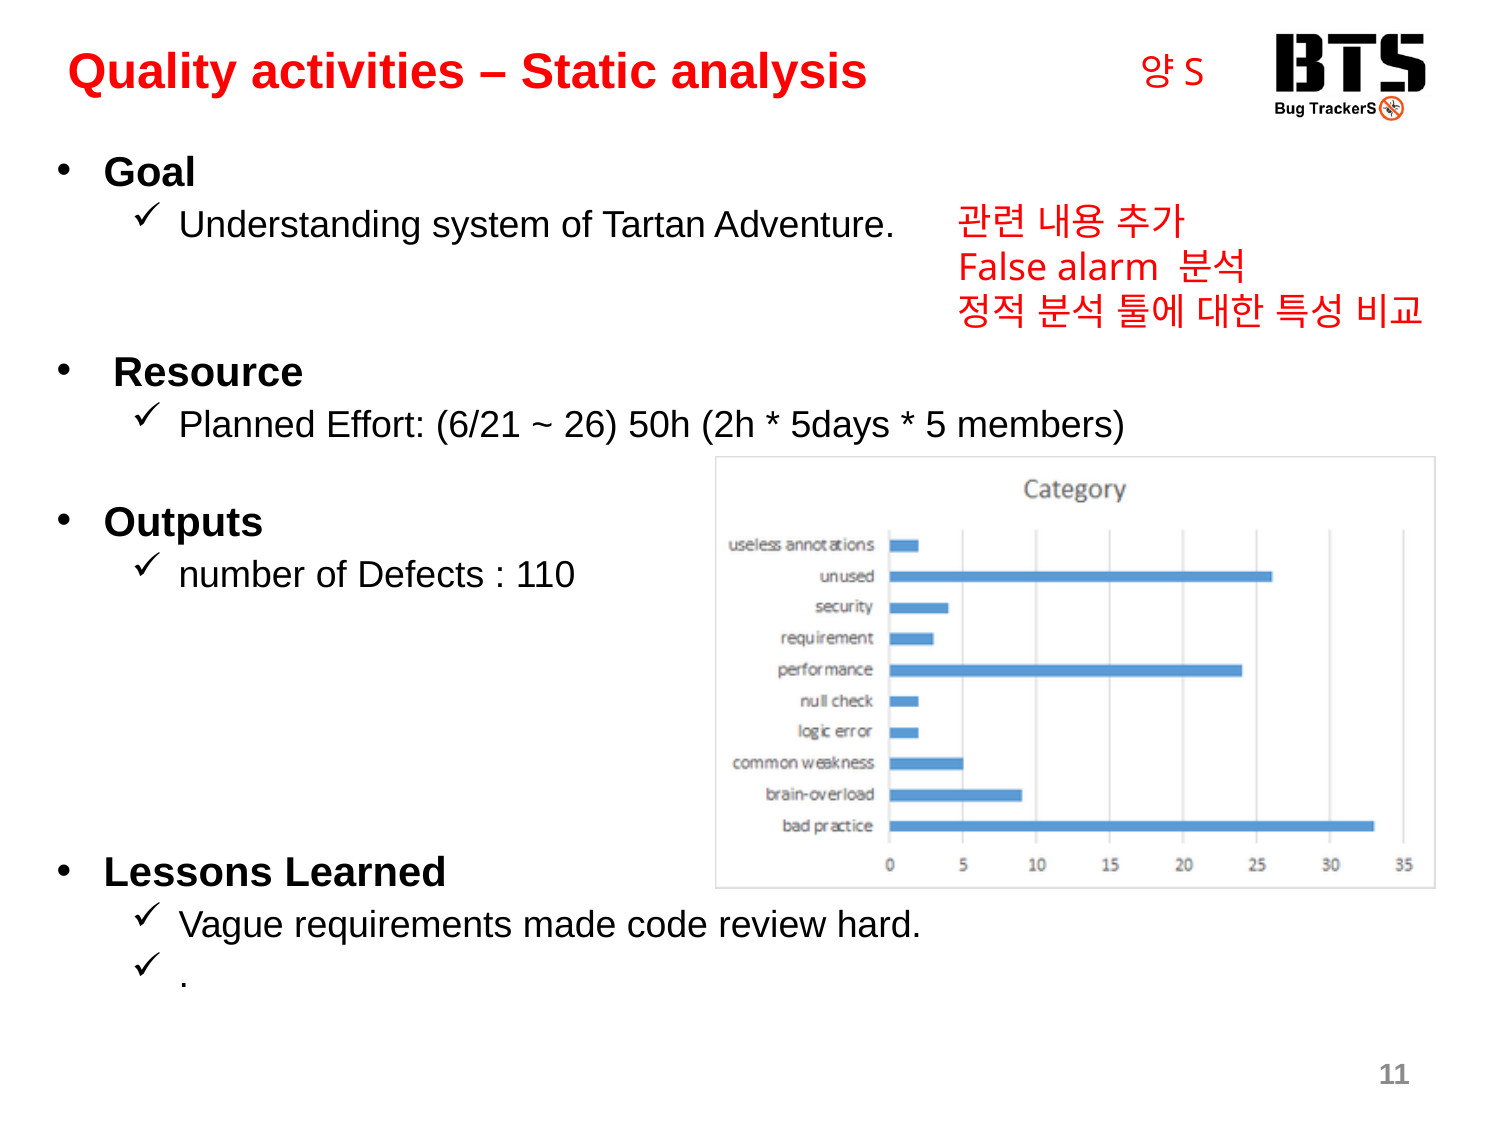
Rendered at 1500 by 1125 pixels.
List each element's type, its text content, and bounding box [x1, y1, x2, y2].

text_box Goal Understanding system of Tartan Adventure. Resource Planned Effort: (6/21 ~ 26) 50h (2h * 5days * 5 members) Outputs number of Defects : 110 Lessons Learned Vague requirements made code review hard. . [41, 137, 1436, 1070]
picture [1263, 30, 1437, 127]
picture [715, 455, 1437, 889]
text_box 양S [1125, 41, 1220, 101]
text_box Quality activities – Static analysis [53, 31, 998, 107]
slide_number 11 [1074, 1070, 1425, 1103]
text_box 관련 내용 추가 False alarm 분석 정적 분석 툴에 대한 특성 비교 [943, 190, 1440, 341]
